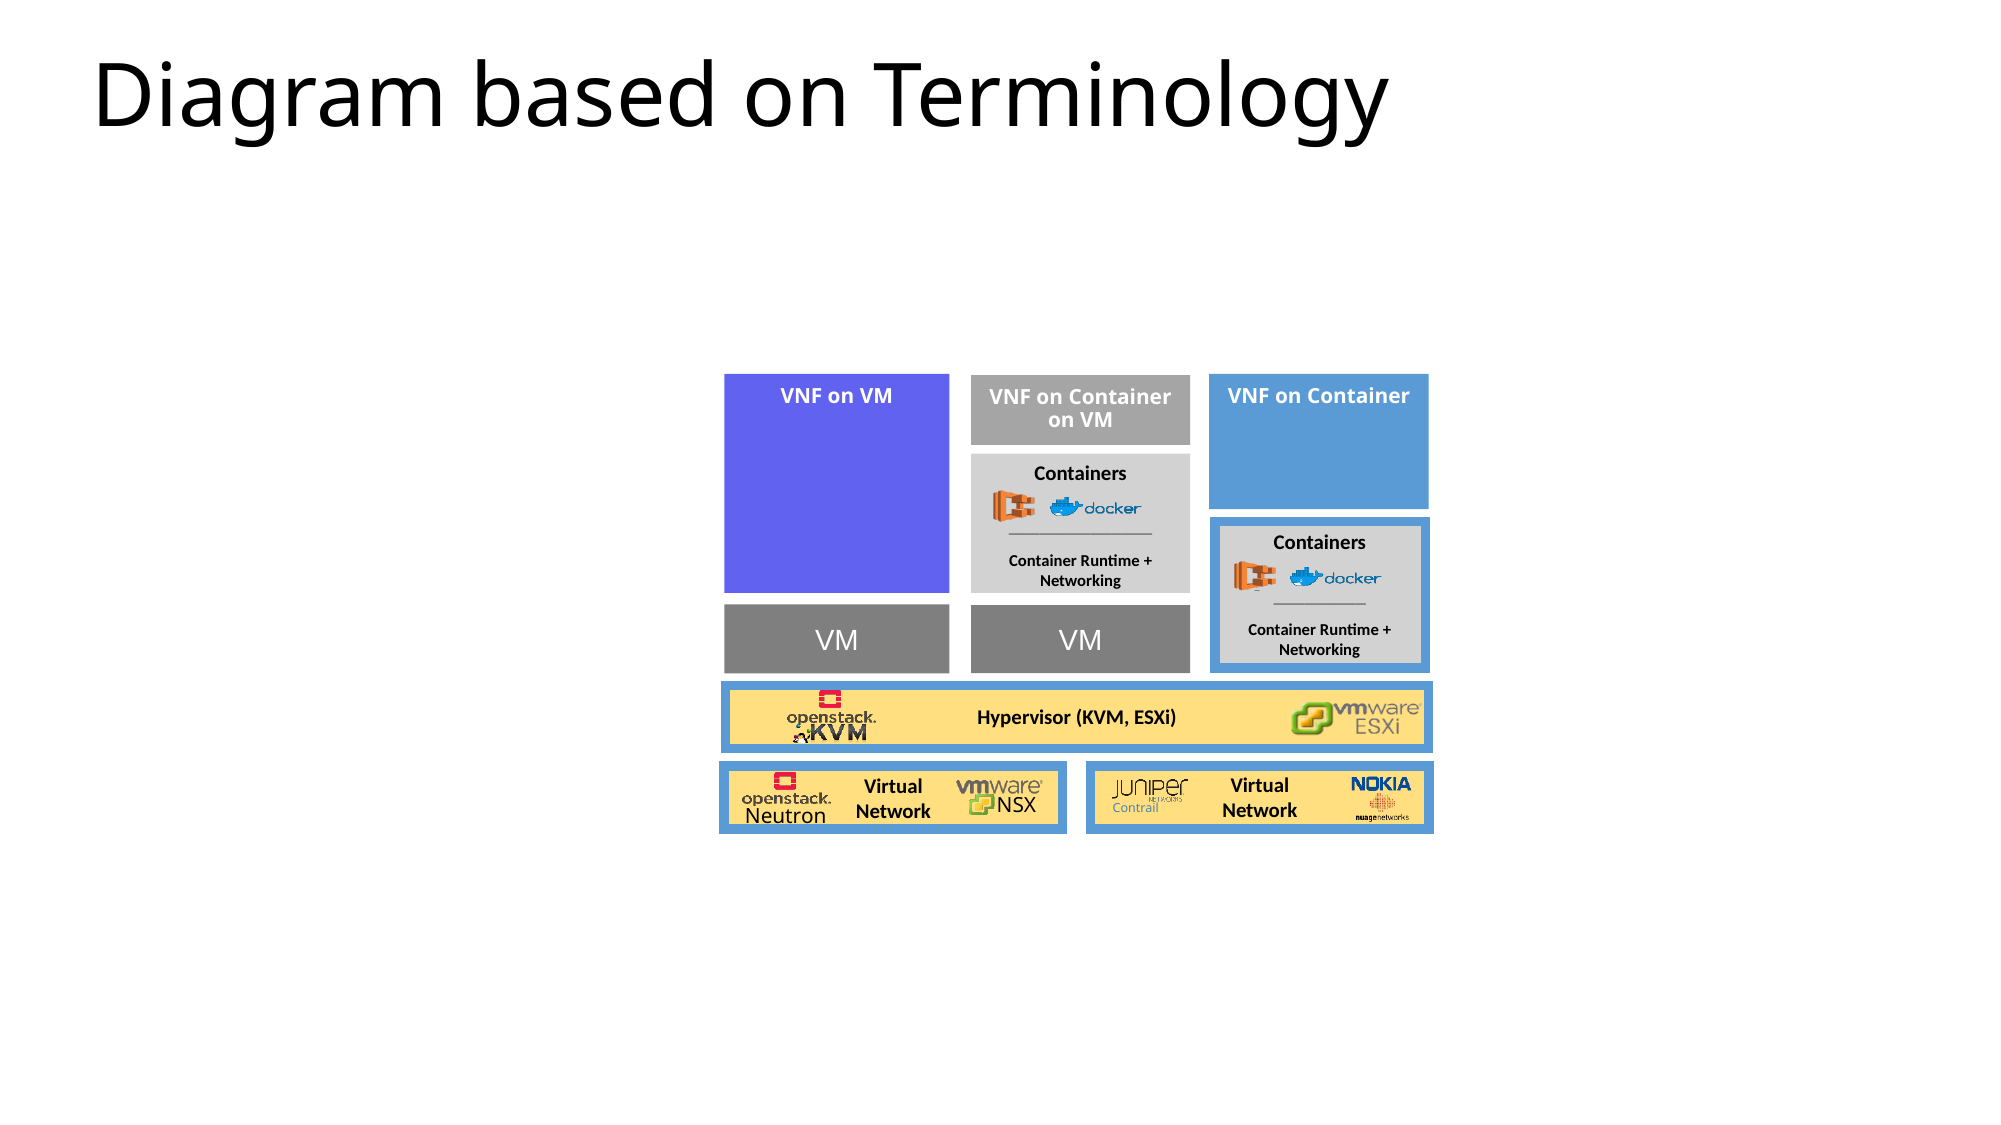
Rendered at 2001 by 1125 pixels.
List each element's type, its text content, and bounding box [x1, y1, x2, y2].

picture [787, 690, 876, 744]
text_box VNF on Container on VM [970, 374, 1191, 446]
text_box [955, 778, 1043, 816]
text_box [1210, 517, 1430, 669]
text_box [1350, 774, 1412, 824]
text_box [1108, 776, 1191, 820]
text_box [1089, 765, 1430, 830]
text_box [971, 453, 1190, 593]
text_box NSX [996, 791, 1056, 823]
text_box Neutron [744, 802, 847, 834]
text_box [724, 684, 1430, 750]
text_box VNF on VM [723, 373, 950, 594]
text_box [723, 765, 1064, 830]
text_box VNF on Container [1208, 373, 1430, 510]
text_box VM [971, 605, 1191, 674]
title Diagram based on Terminology [76, 42, 1802, 154]
picture [1289, 692, 1423, 745]
text_box VM [724, 604, 950, 674]
picture [742, 772, 831, 806]
